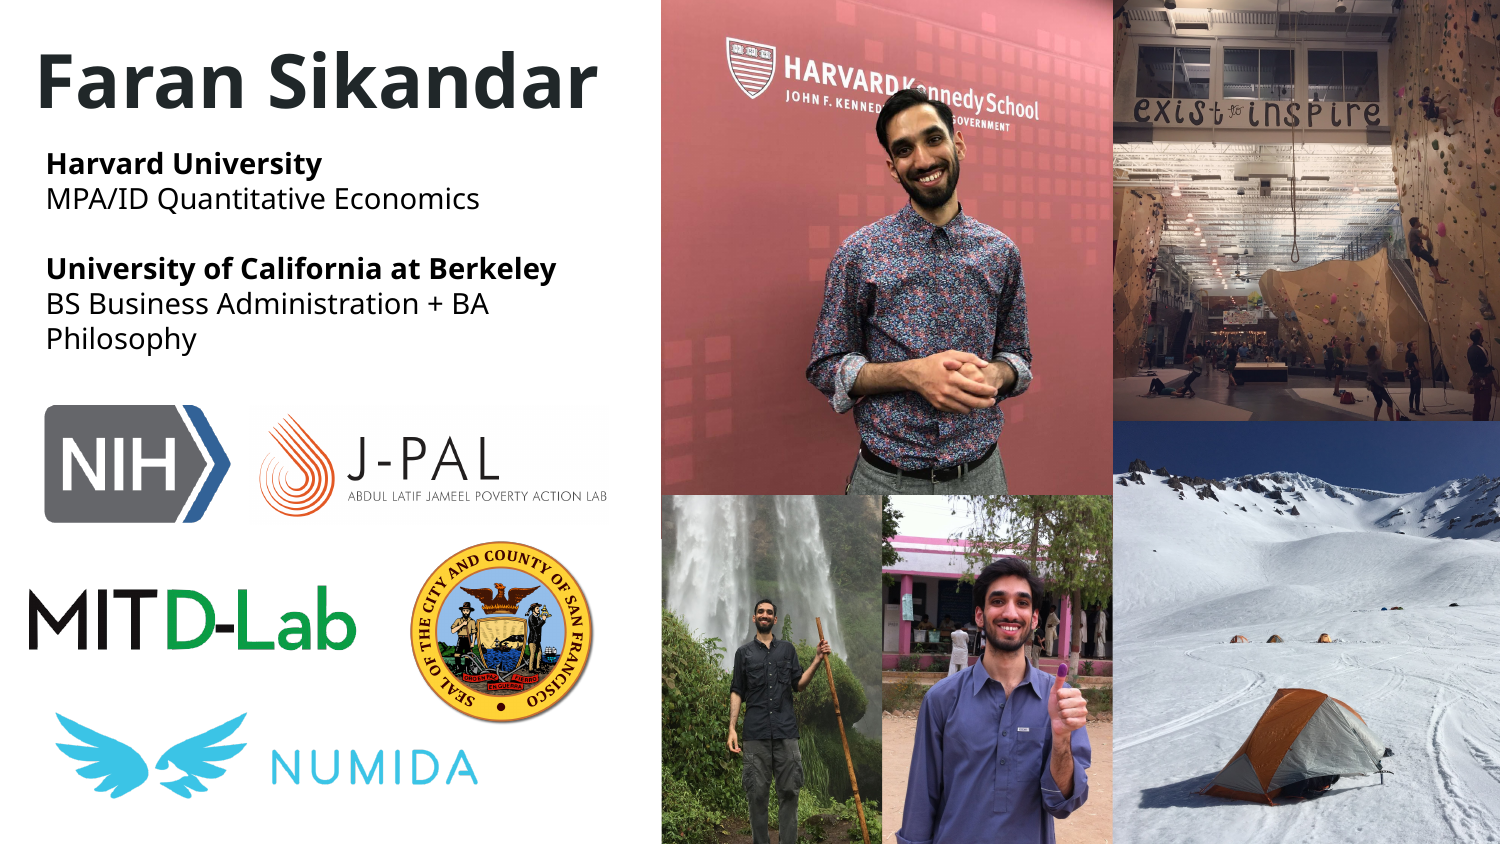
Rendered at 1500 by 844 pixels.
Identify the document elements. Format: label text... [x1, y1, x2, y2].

picture [0, 539, 596, 833]
title Faran Sikandar [19, 19, 656, 113]
text_box Harvard University MPA/ID Quantitative Economics University of California at Berkeley BS Business Administration + BA Philosophy [30, 130, 647, 406]
picture [22, 580, 361, 656]
picture [661, 0, 1500, 844]
picture [23, 405, 231, 525]
picture [249, 405, 609, 525]
